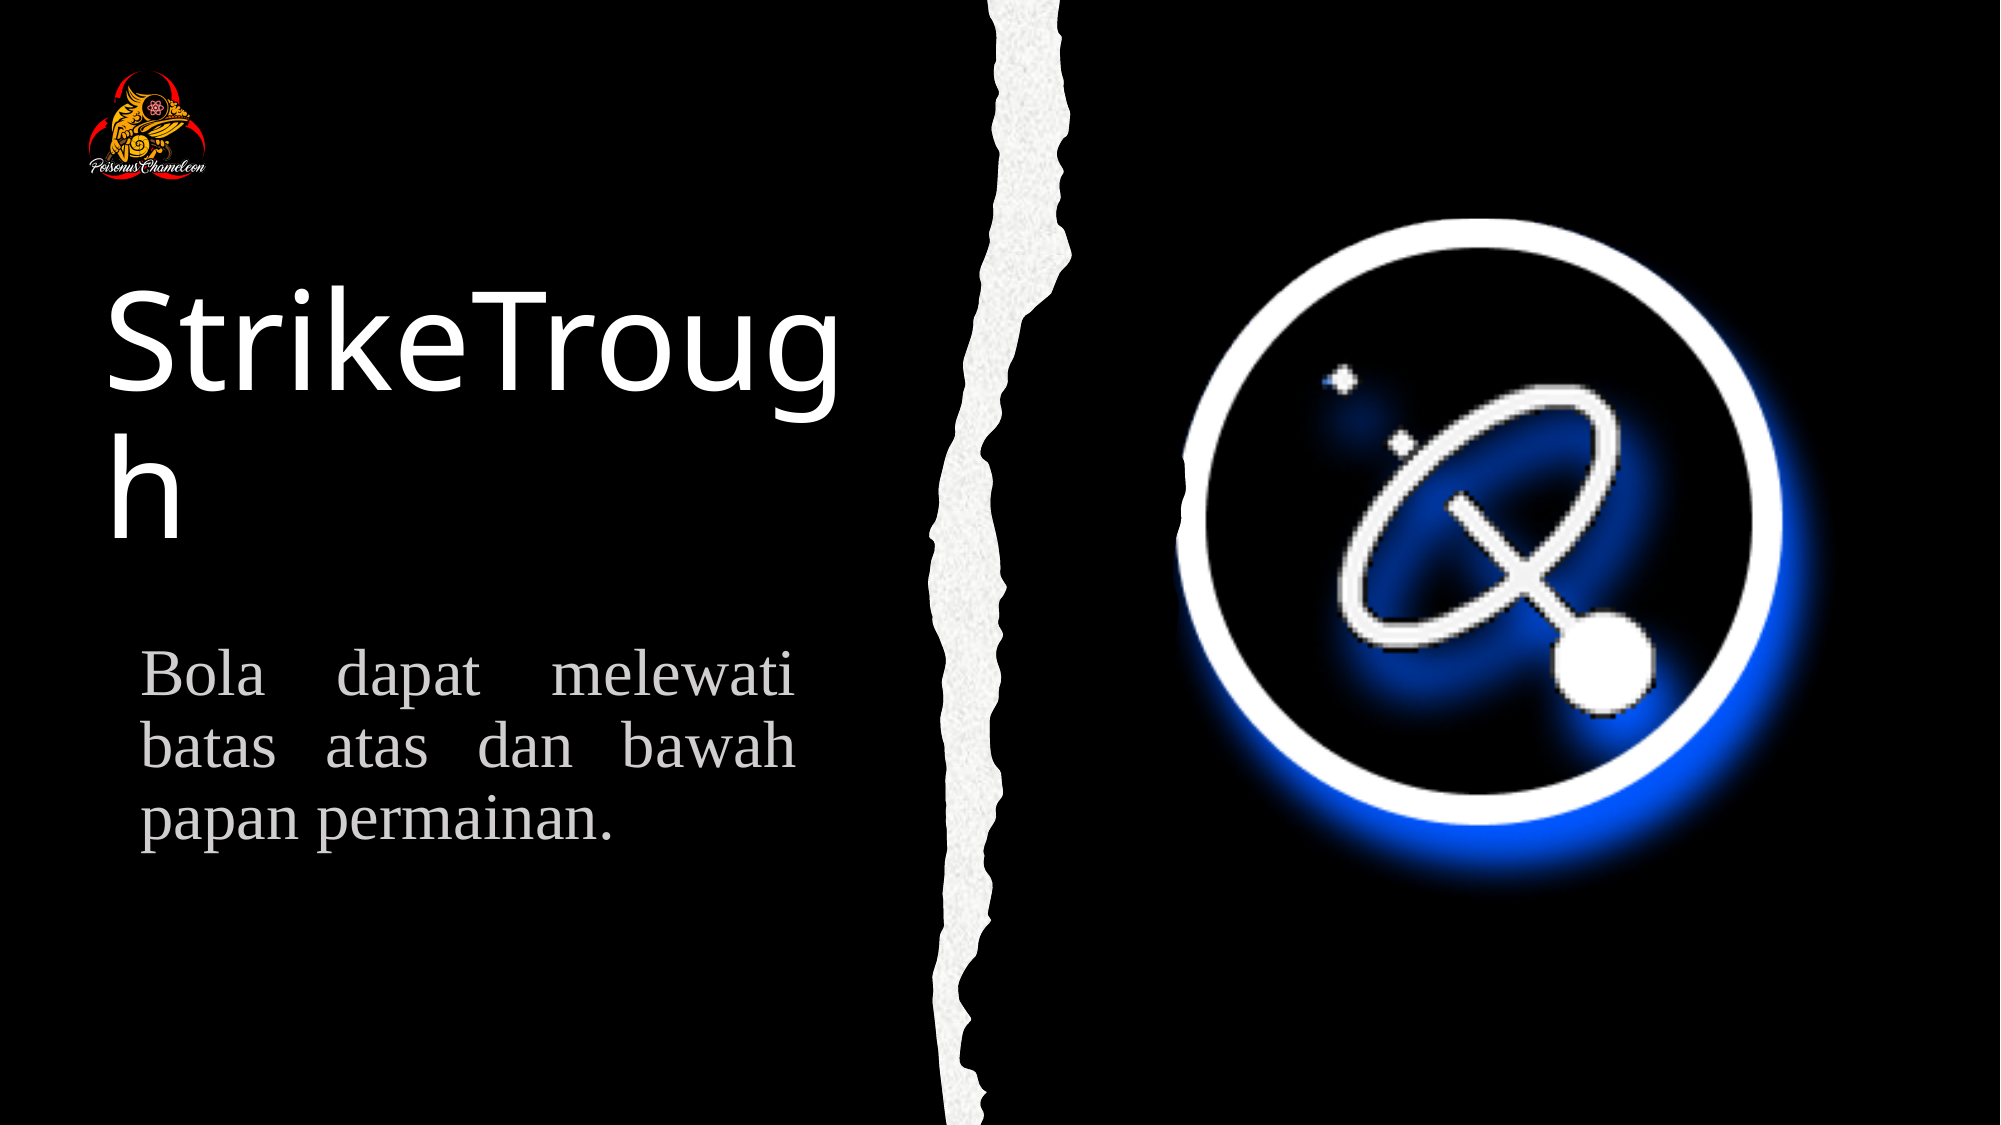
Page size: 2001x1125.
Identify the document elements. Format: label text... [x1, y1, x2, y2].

picture [1156, 218, 1844, 907]
list Bola dapat melewati batas atas dan bawah papan permainan. [125, 630, 813, 956]
picture [71, 58, 218, 196]
title StrikeTrough [88, 249, 937, 576]
